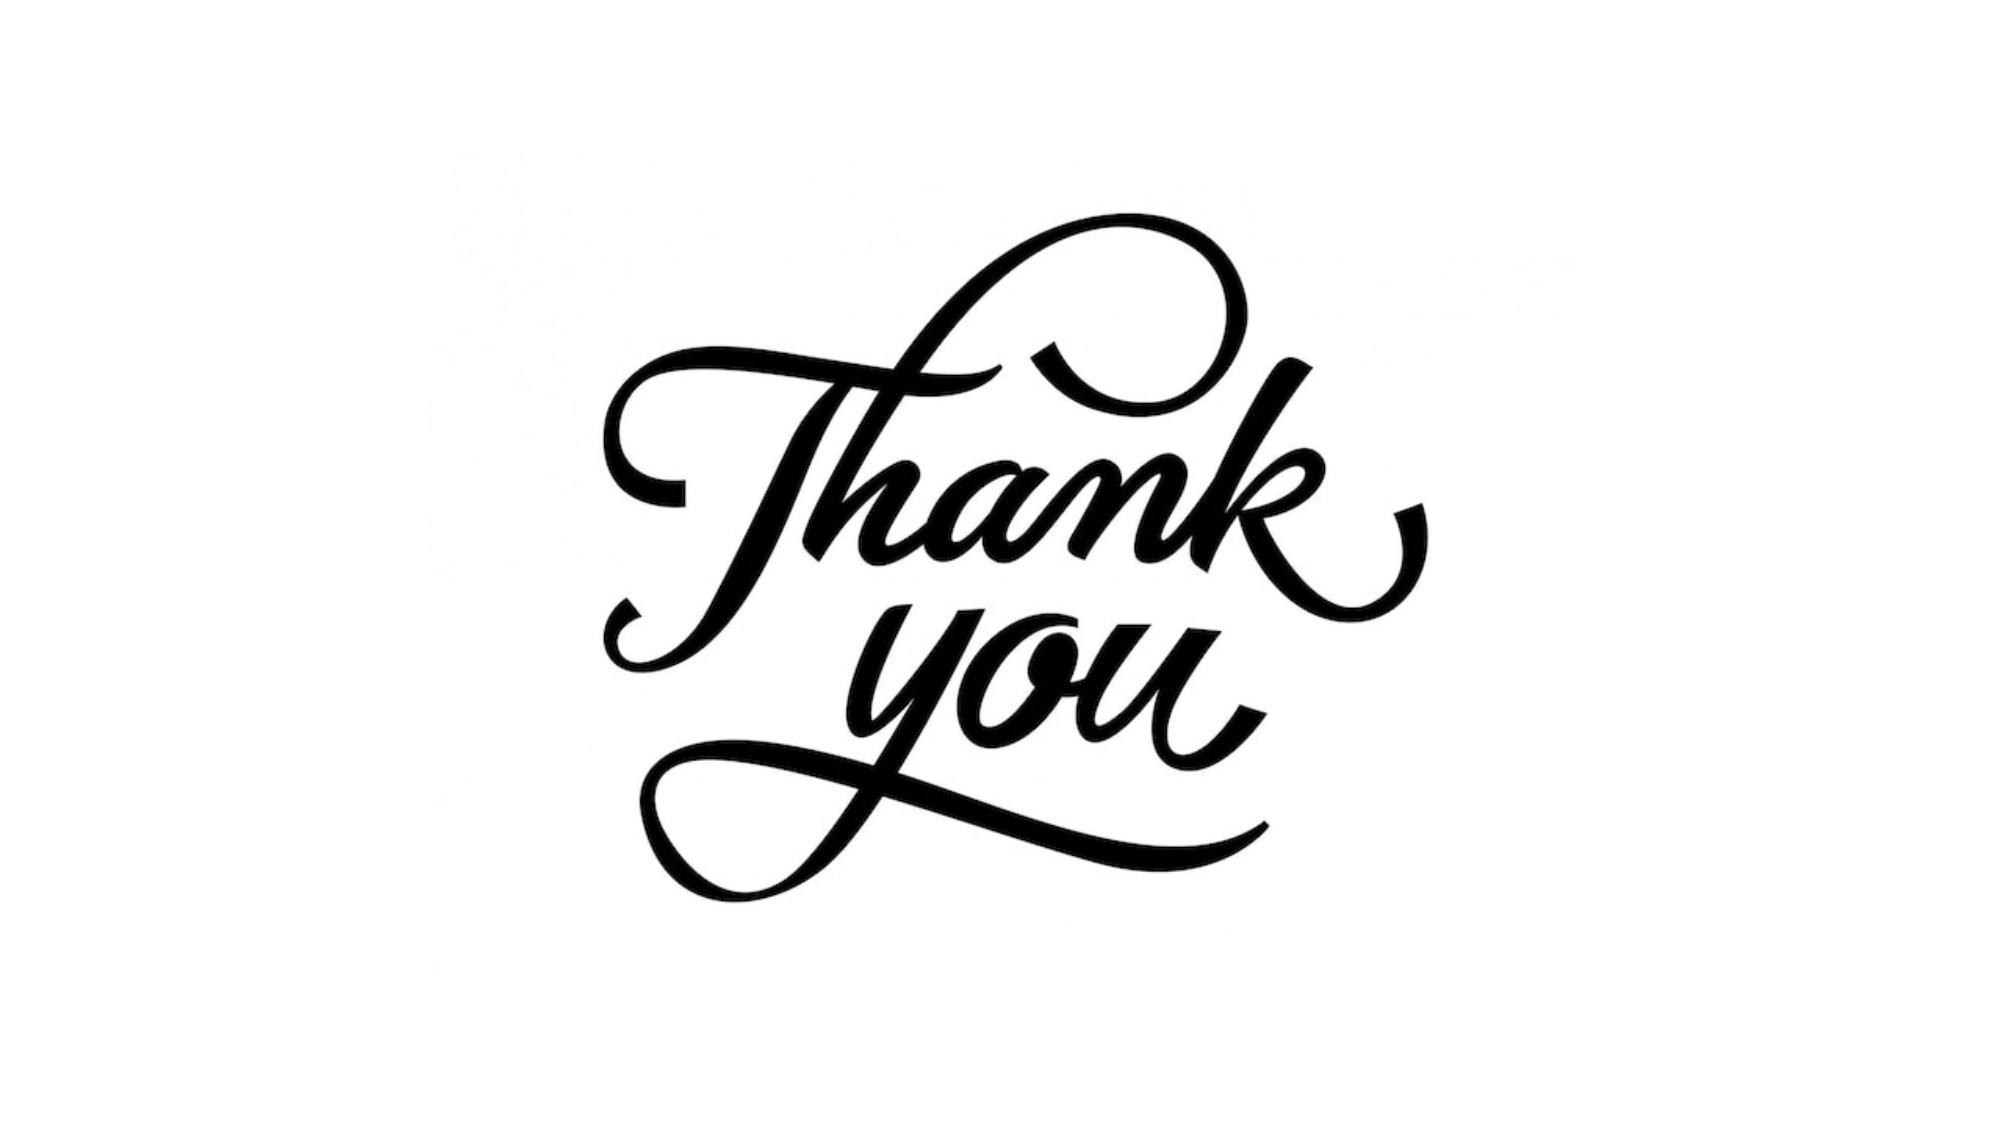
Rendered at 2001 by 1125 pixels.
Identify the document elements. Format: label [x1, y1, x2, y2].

picture [421, 152, 1579, 973]
